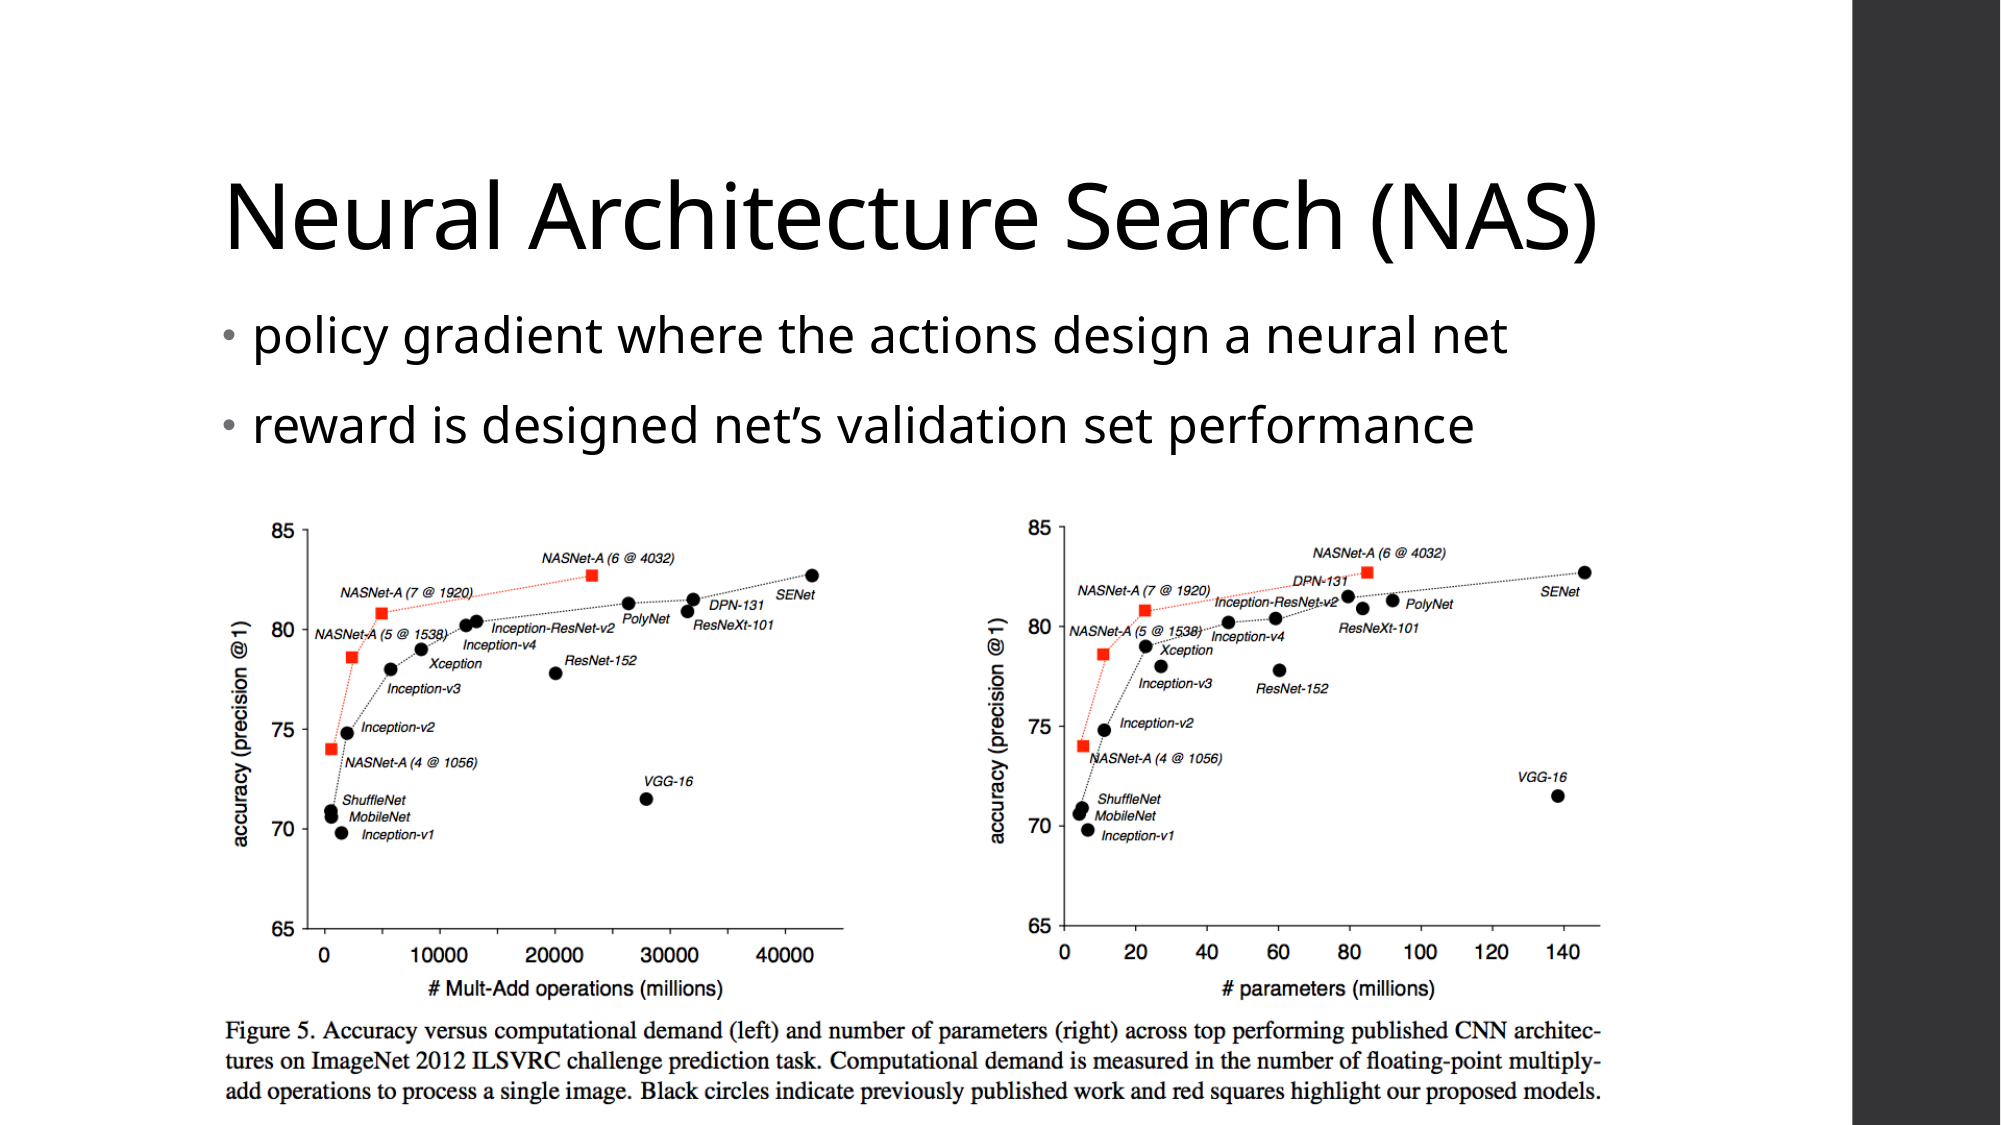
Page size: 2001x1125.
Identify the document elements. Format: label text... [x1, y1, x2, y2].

list policy gradient where the actions design a neural net reward is designed net’s validation set performance [206, 299, 1617, 484]
picture [198, 489, 1626, 1125]
title Neural Architecture Search (NAS) [206, 60, 1797, 278]
